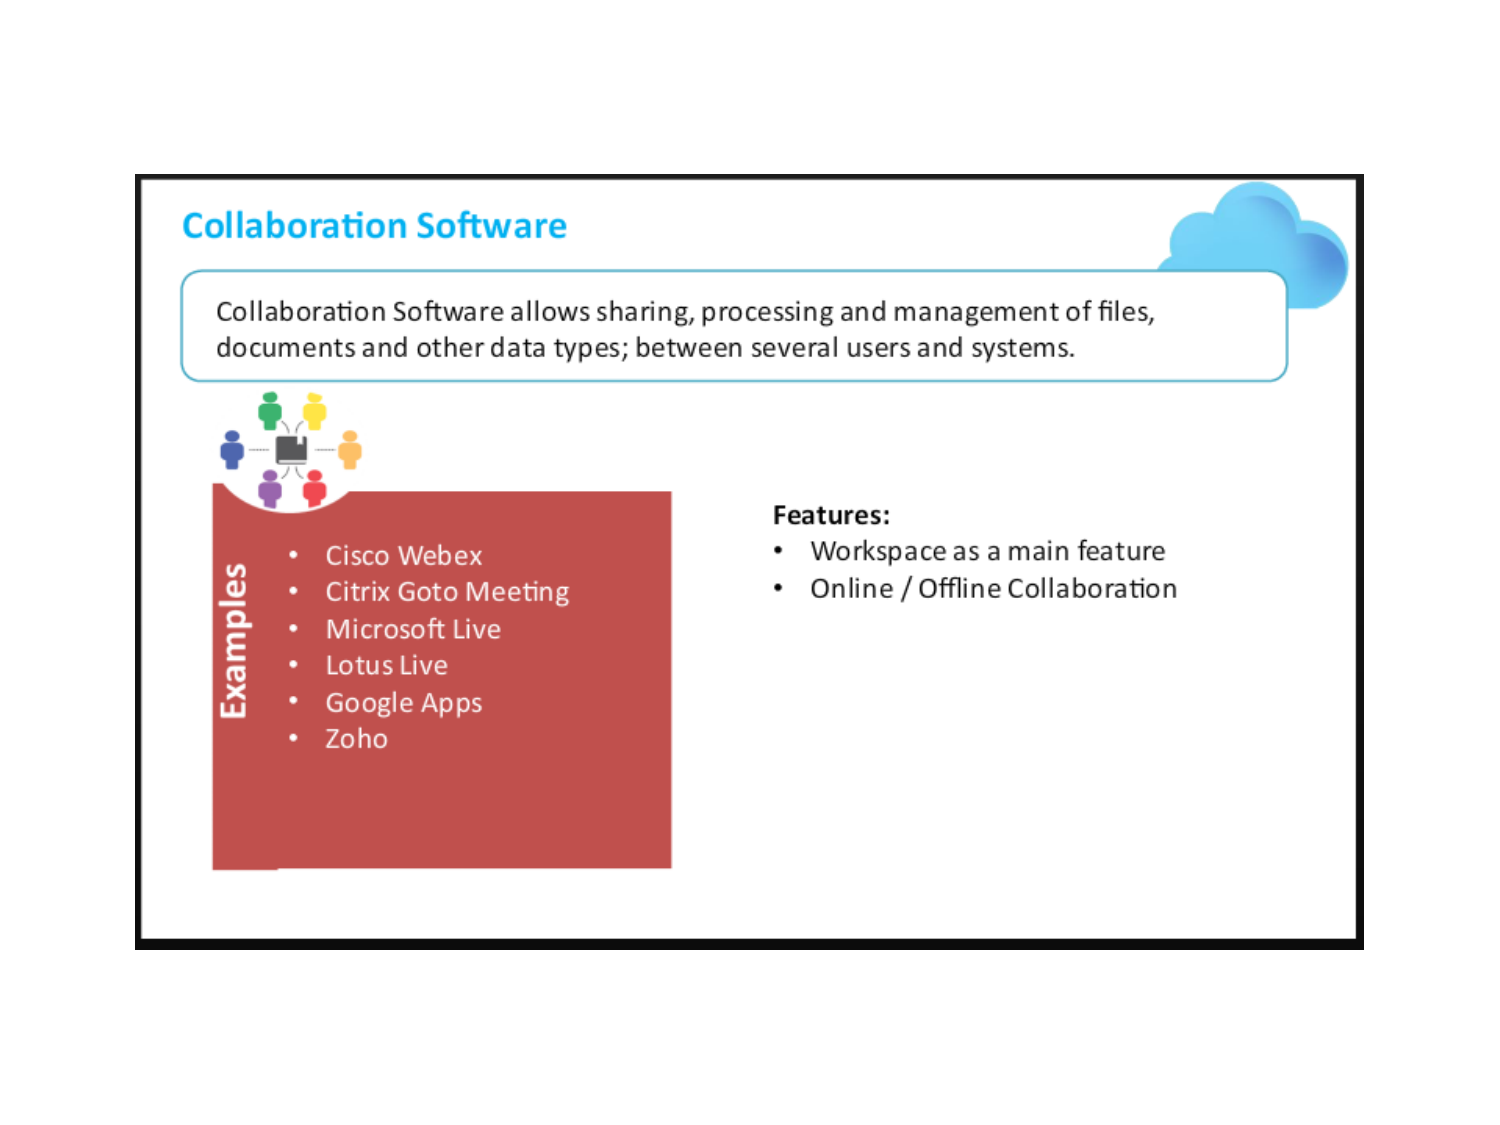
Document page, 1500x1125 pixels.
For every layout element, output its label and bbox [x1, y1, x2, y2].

picture [135, 174, 1365, 951]
